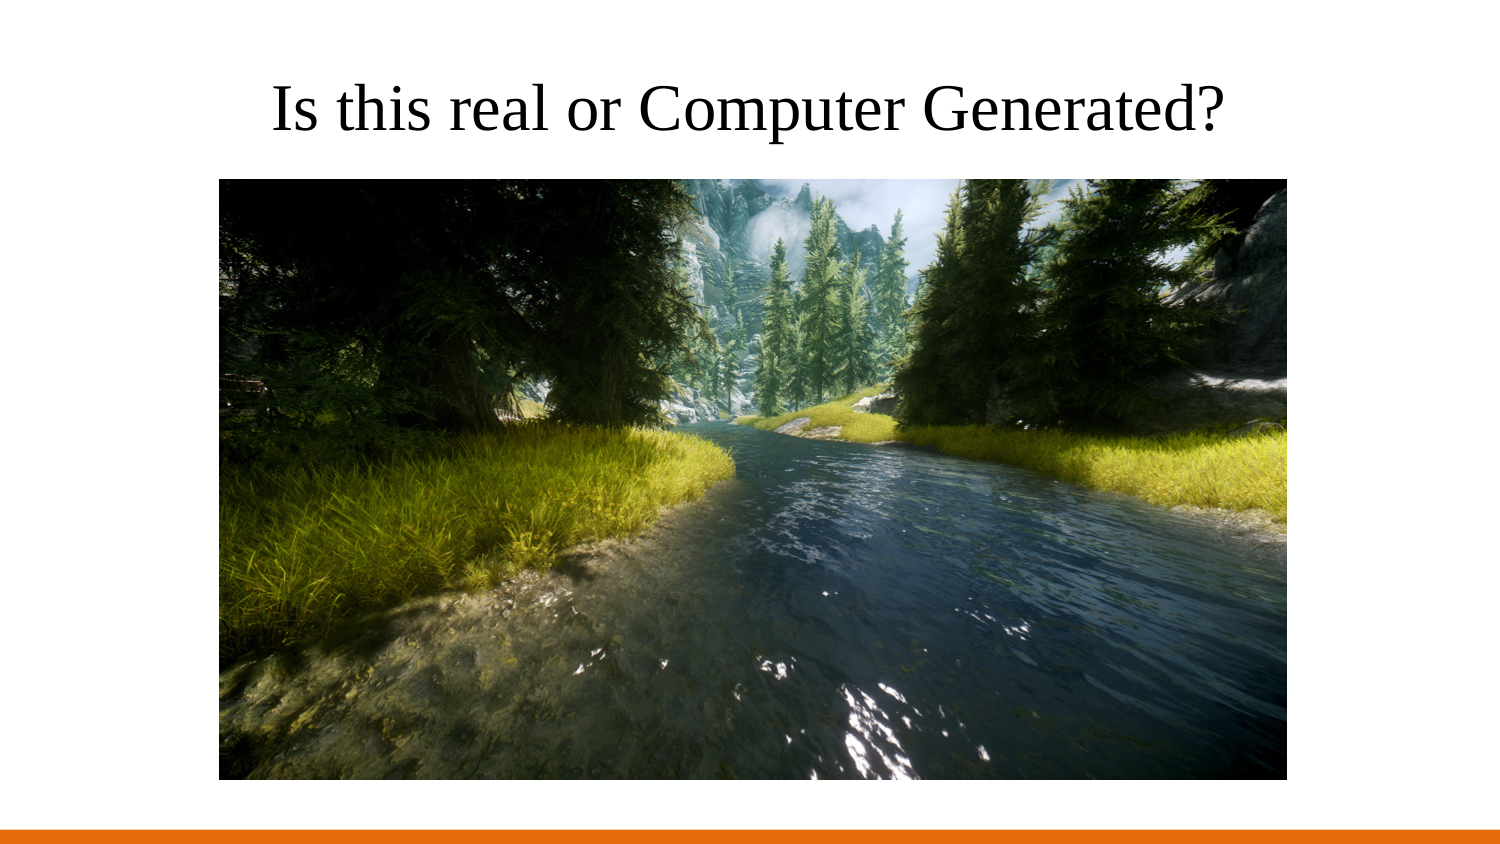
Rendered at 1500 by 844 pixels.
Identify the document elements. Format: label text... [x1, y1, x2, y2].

text_box [0, 829, 1500, 844]
title Is this real or Computer Generated? [74, 33, 1426, 175]
picture [198, 162, 1301, 787]
